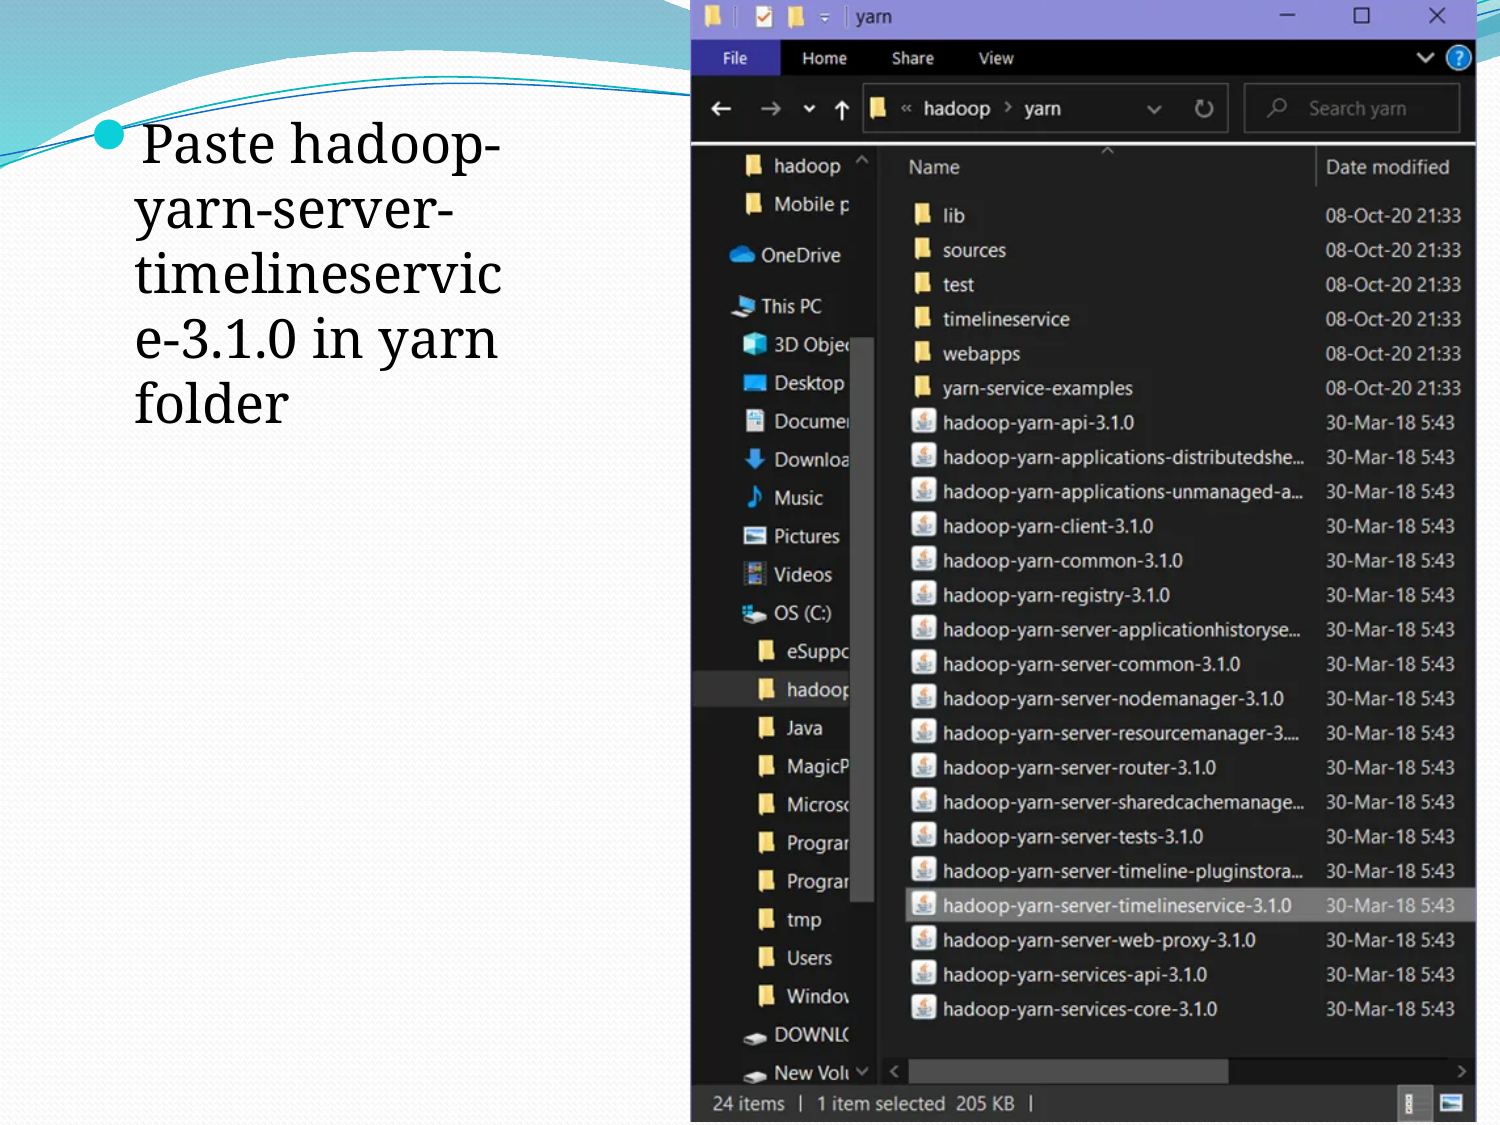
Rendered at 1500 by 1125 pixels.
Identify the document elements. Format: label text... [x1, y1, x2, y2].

picture [690, 0, 1477, 1123]
list Paste hadoop-yarn-server-timelineservice-3.1.0 in yarn folder [75, 101, 538, 1038]
